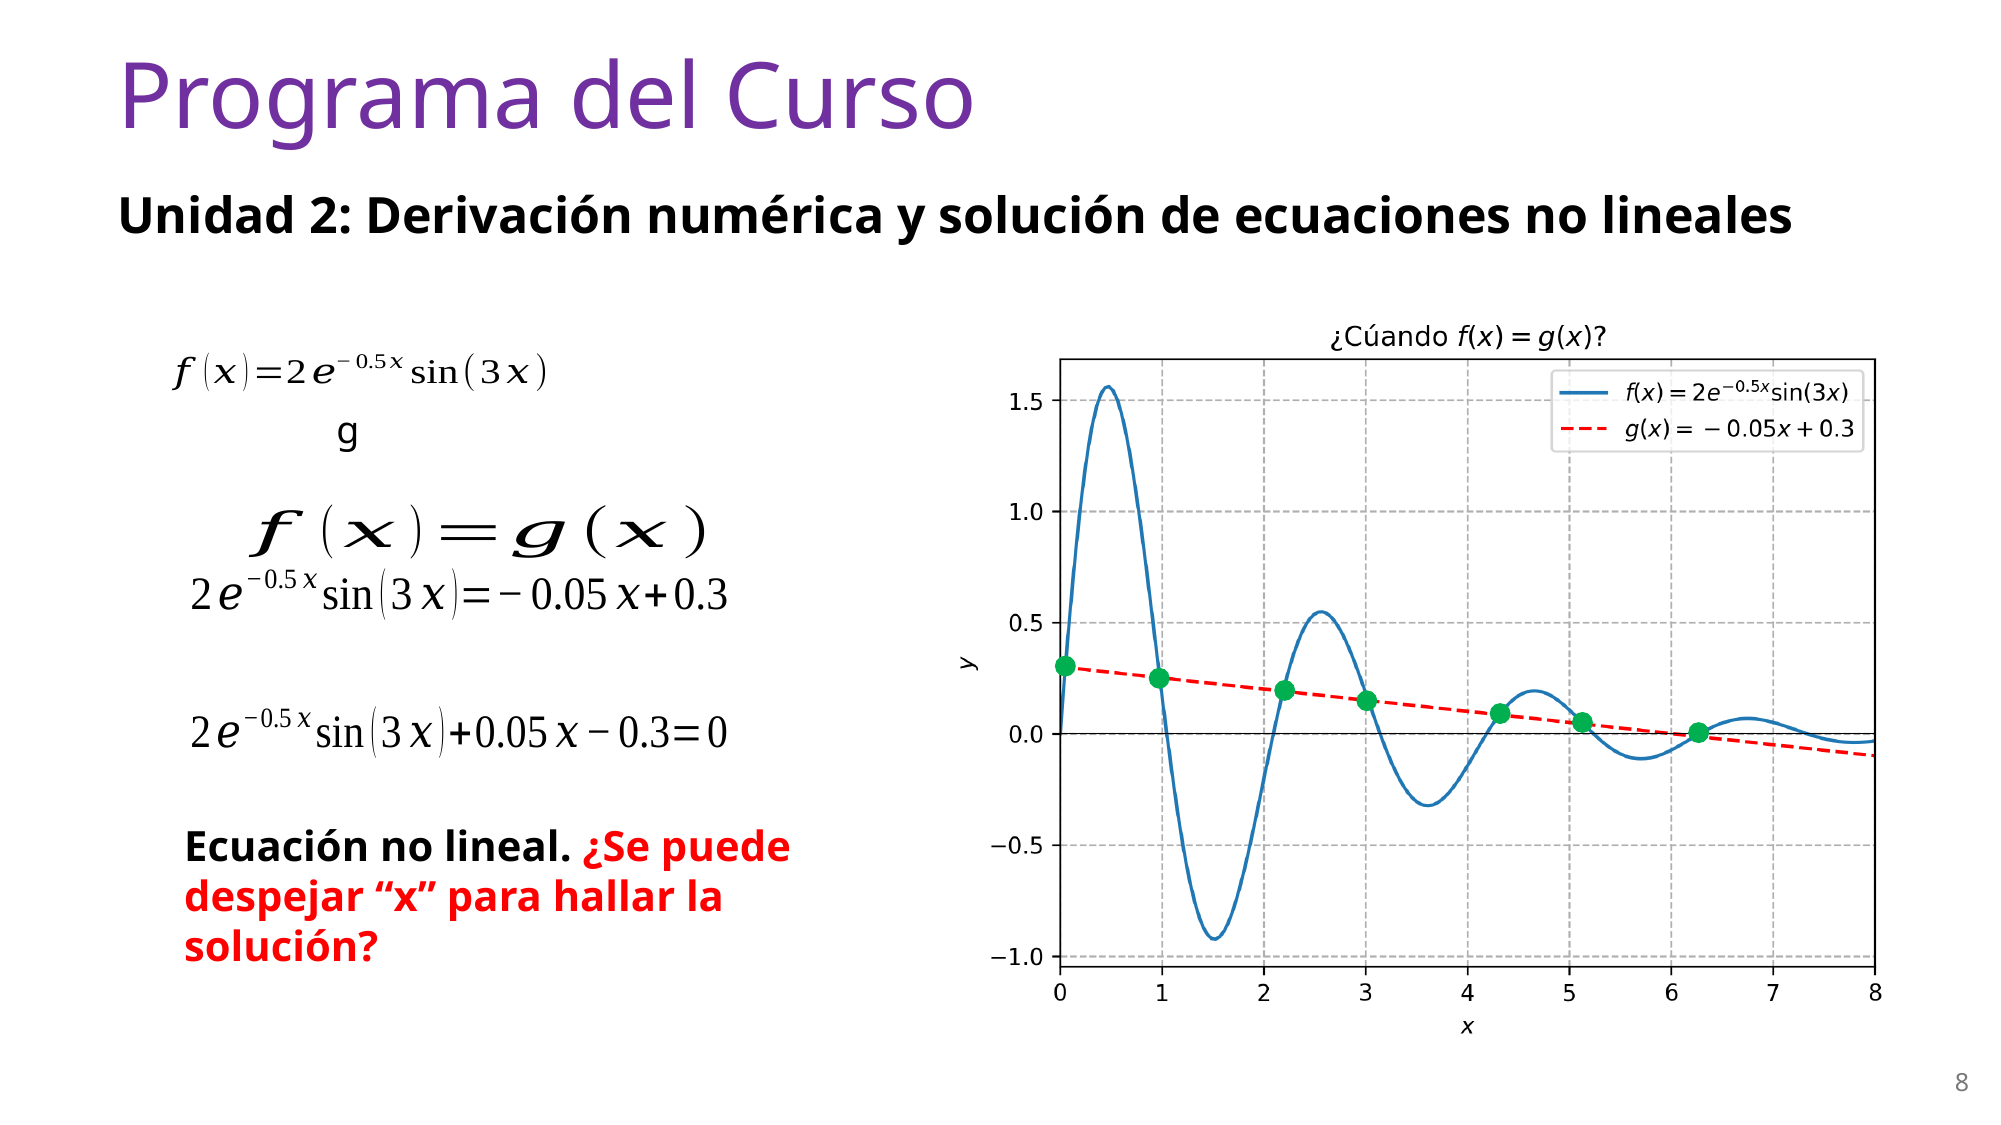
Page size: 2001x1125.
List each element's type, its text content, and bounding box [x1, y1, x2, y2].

text_box Programa del Curso [102, 22, 1863, 176]
slide_number 7 [1534, 1053, 1984, 1113]
text_box Ecuación no lineal. ¿Se puede despejar “x” para hallar la solución? [169, 812, 867, 978]
picture [939, 305, 1898, 1054]
text_box Unidad 2: Derivación numérica y solución de ecuaciones no lineales [102, 176, 1898, 251]
